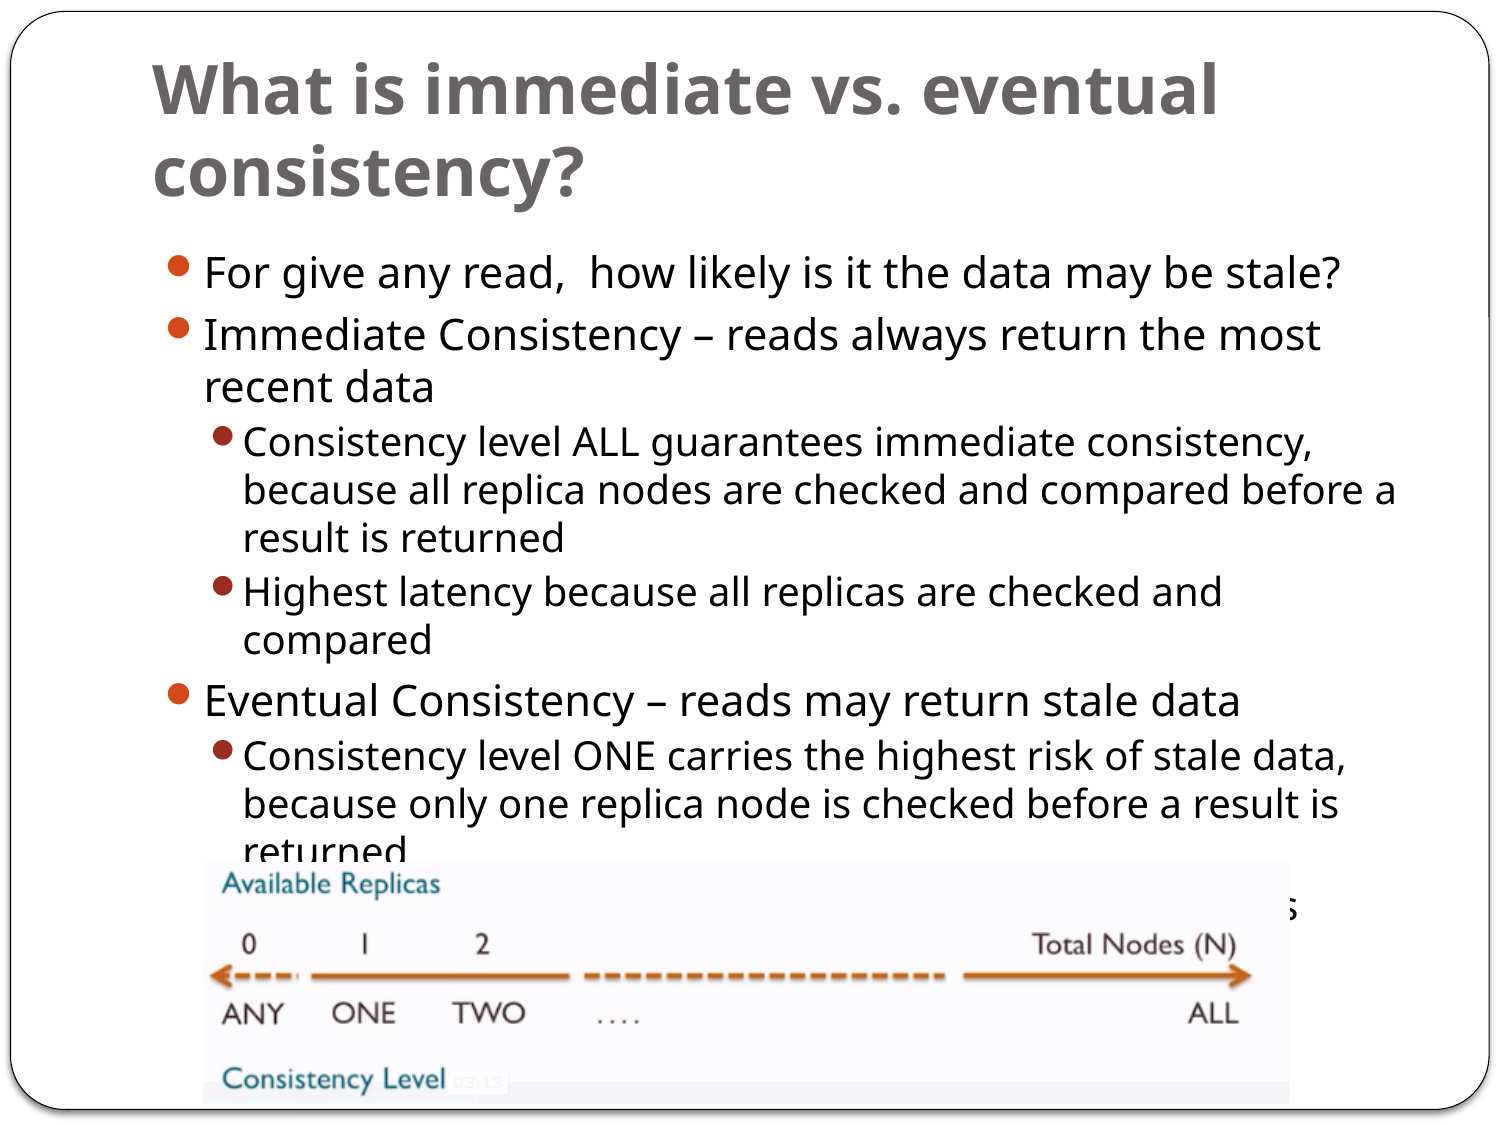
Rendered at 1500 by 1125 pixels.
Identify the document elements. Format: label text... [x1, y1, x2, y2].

title What is immediate vs. eventual consistency? [137, 37, 1413, 225]
picture [203, 862, 1290, 1104]
list For give any read, how likely is it the data may be stale? Immediate Consistency – reads always return the most recent data Consistency level ALL guarantees immediate consistency, because all replica nodes are checked and compared before a result is returned Highest latency because all replicas are checked and compared Eventual Consistency – reads may return stale data Consistency level ONE carries the highest risk of stale data, because only one replica node is checked before a result is returned Lowest latency because the response from one replica is immediately returned [150, 237, 1425, 988]
